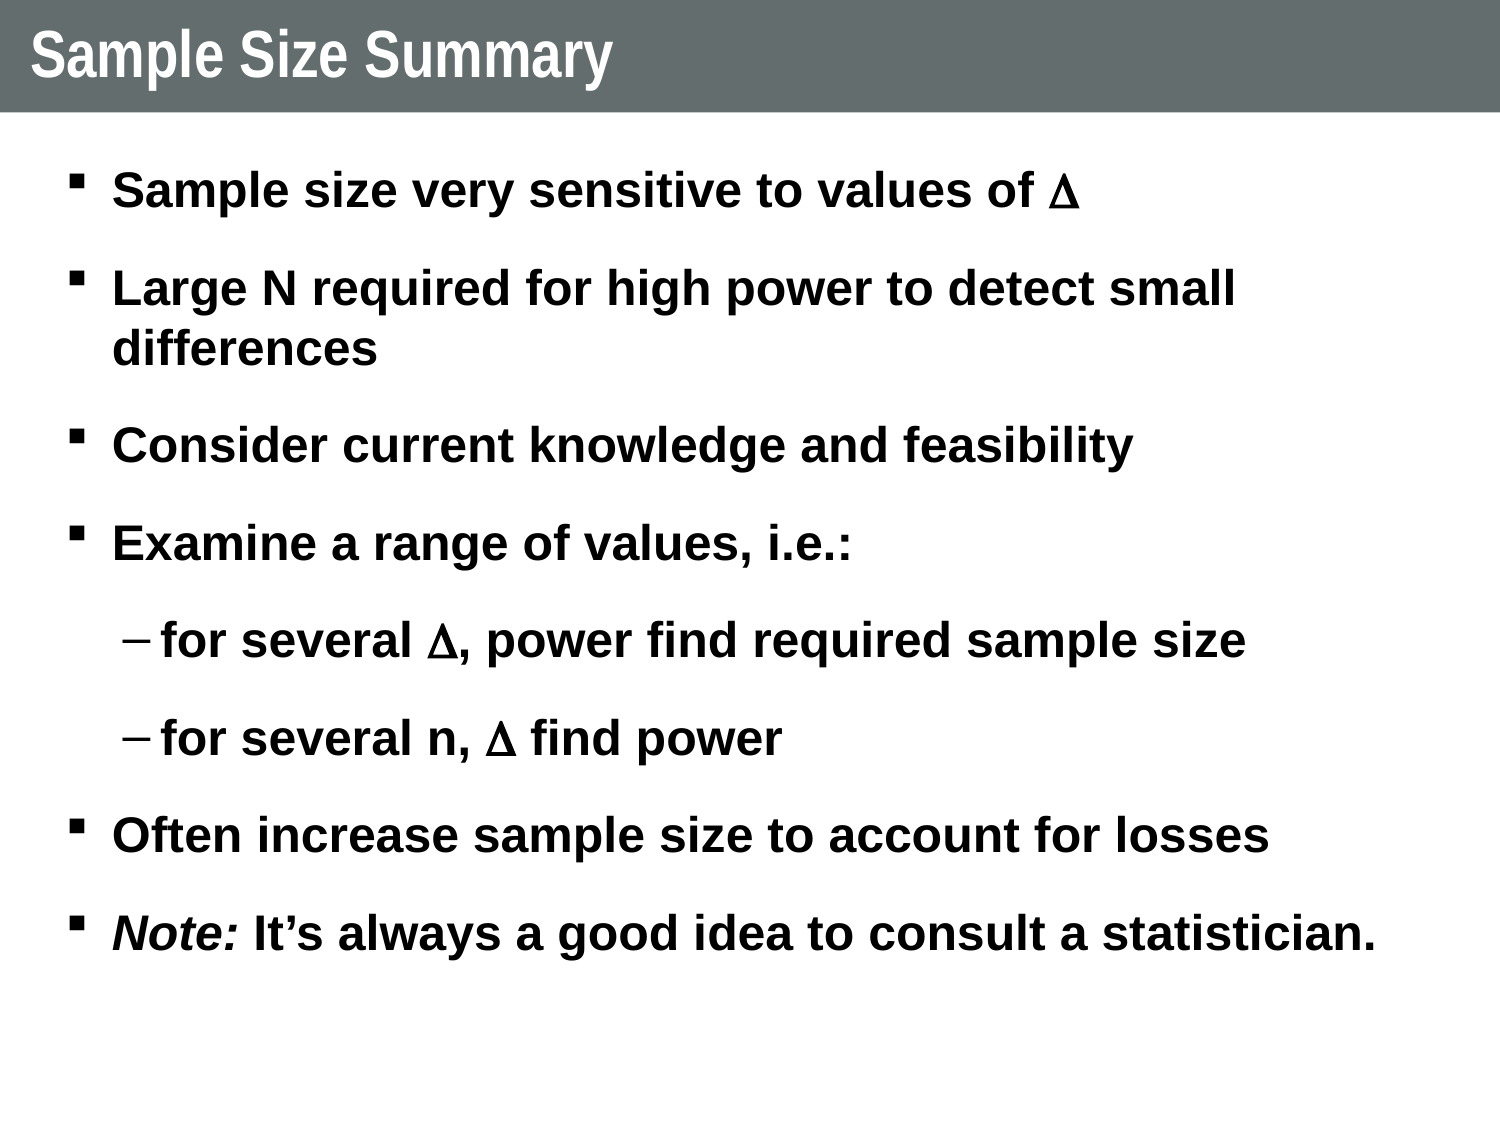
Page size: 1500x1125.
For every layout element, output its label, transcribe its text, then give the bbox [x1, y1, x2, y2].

list Sample size very sensitive to values of  Large N required for high power to detect small differences Consider current knowledge and feasibility Examine a range of values, i.e.: for several , power find required sample size for several n,  find power Often increase sample size to account for losses Note: It’s always a good idea to consult a statistician. [50, 149, 1438, 867]
title Sample Size Summary [0, 0, 1500, 117]
